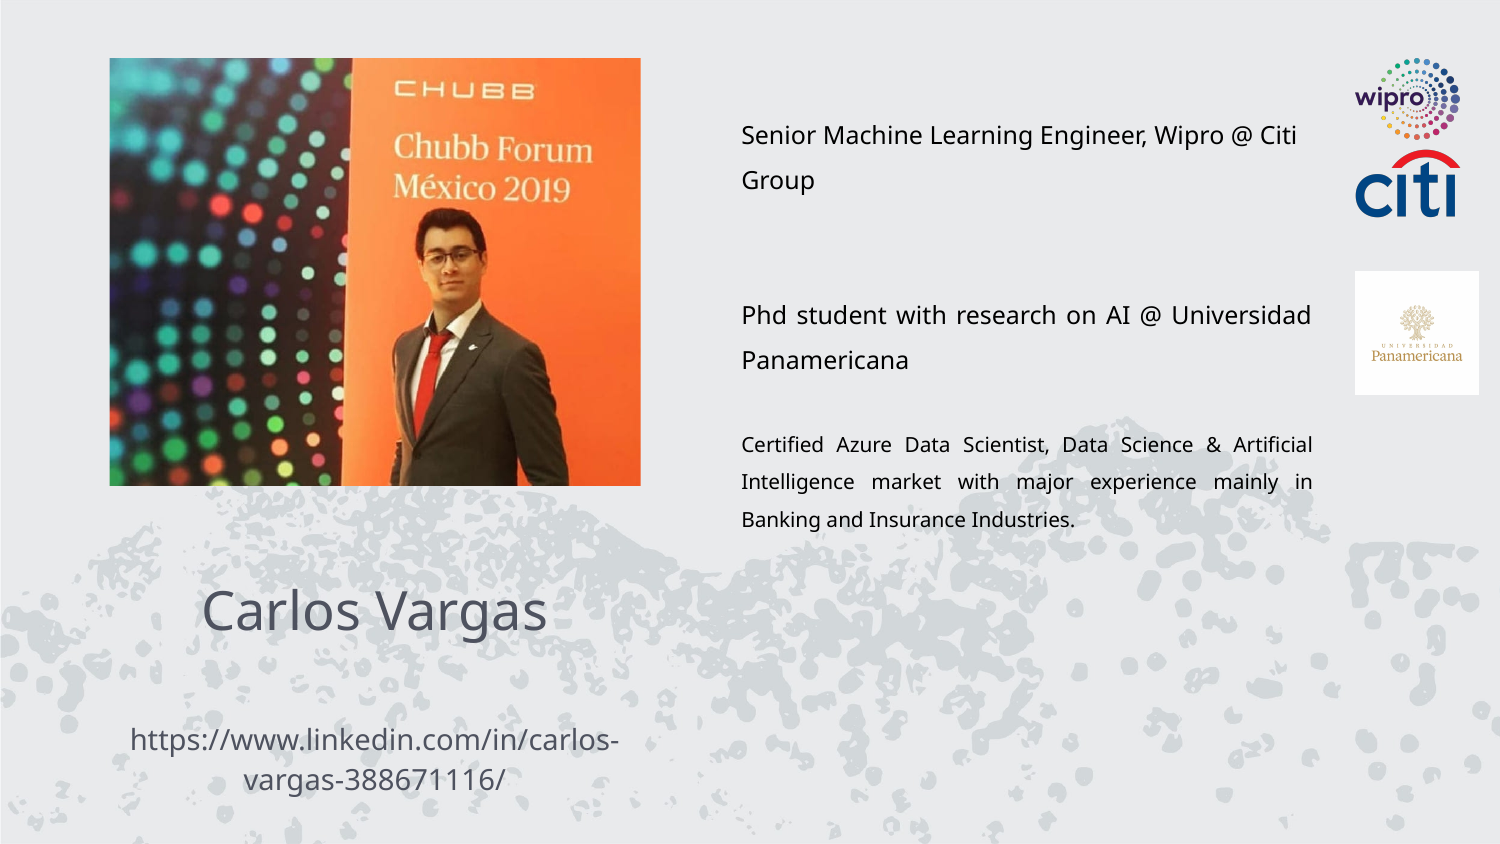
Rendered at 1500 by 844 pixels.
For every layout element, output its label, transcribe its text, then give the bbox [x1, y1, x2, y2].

text_box Carlos Vargas https://www.linkedin.com/in/carlos-vargas-388671116/ [109, 551, 641, 674]
text_box Senior Machine Learning Engineer, Wipro @ Citi Group Phd student with research on AI @ Universidad Panamericana Certified Azure Data Scientist, Data Science & Artificial Intelligence market with major experience mainly in Banking and Insurance Industries. [726, 89, 1328, 793]
picture [0, 0, 1500, 844]
